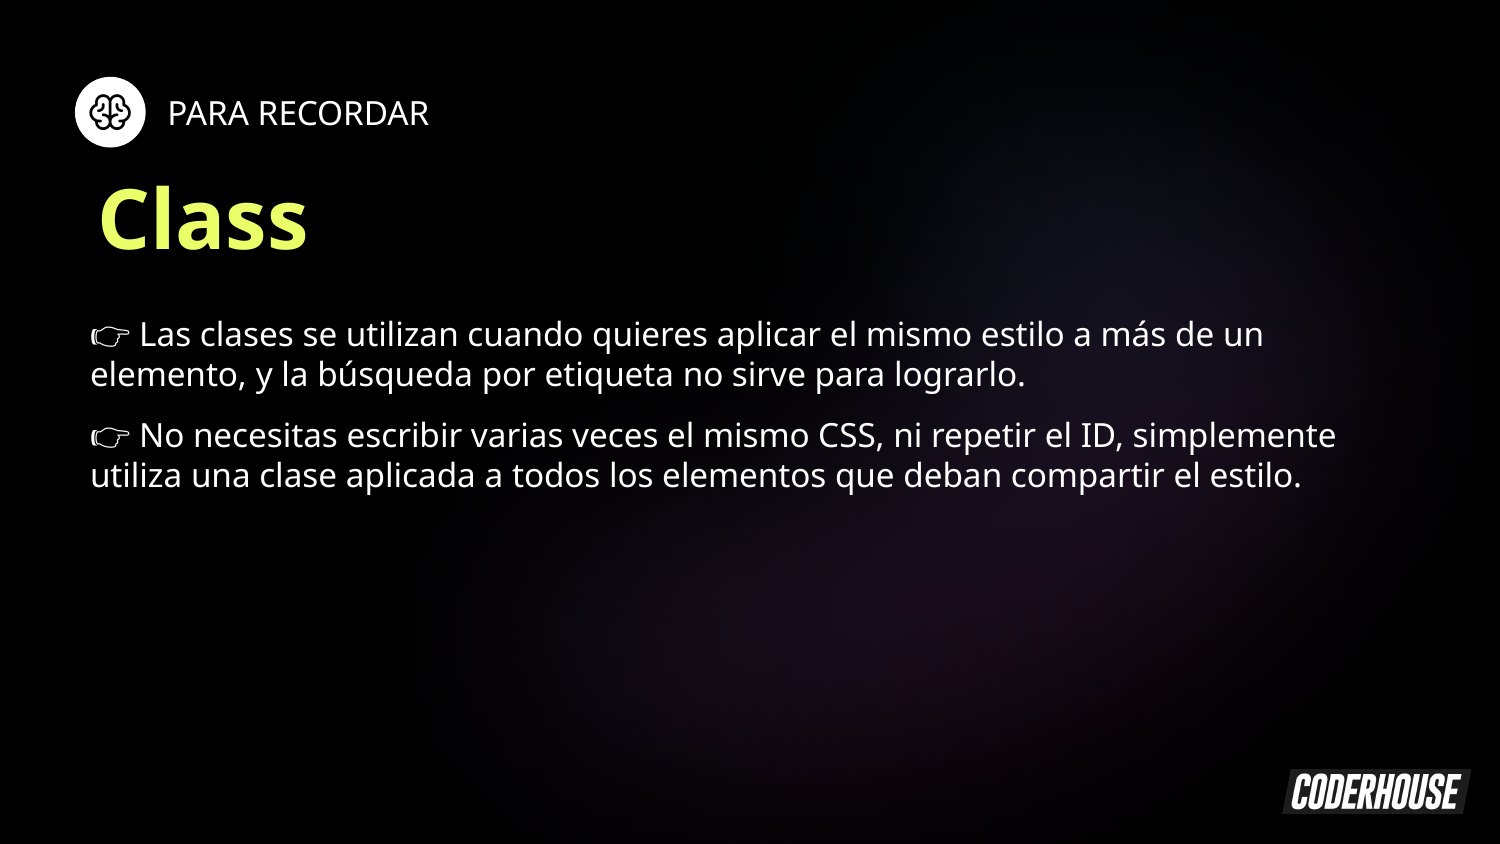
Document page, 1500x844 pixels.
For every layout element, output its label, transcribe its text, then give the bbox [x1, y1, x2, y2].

text_box PARA RECORDAR [152, 76, 632, 147]
text_box Class [82, 162, 1282, 283]
picture [0, 0, 1500, 844]
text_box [74, 76, 146, 148]
text_box 👉 Las clases se utilizan cuando quieres aplicar el mismo estilo a más de un elemento, y la búsqueda por etiqueta no sirve para lograrlo. 👉 No necesitas escribir varias veces el mismo CSS, ni repetir el ID, simplemente utiliza una clase aplicada a todos los elementos que deban compartir el estilo. [75, 298, 1416, 510]
